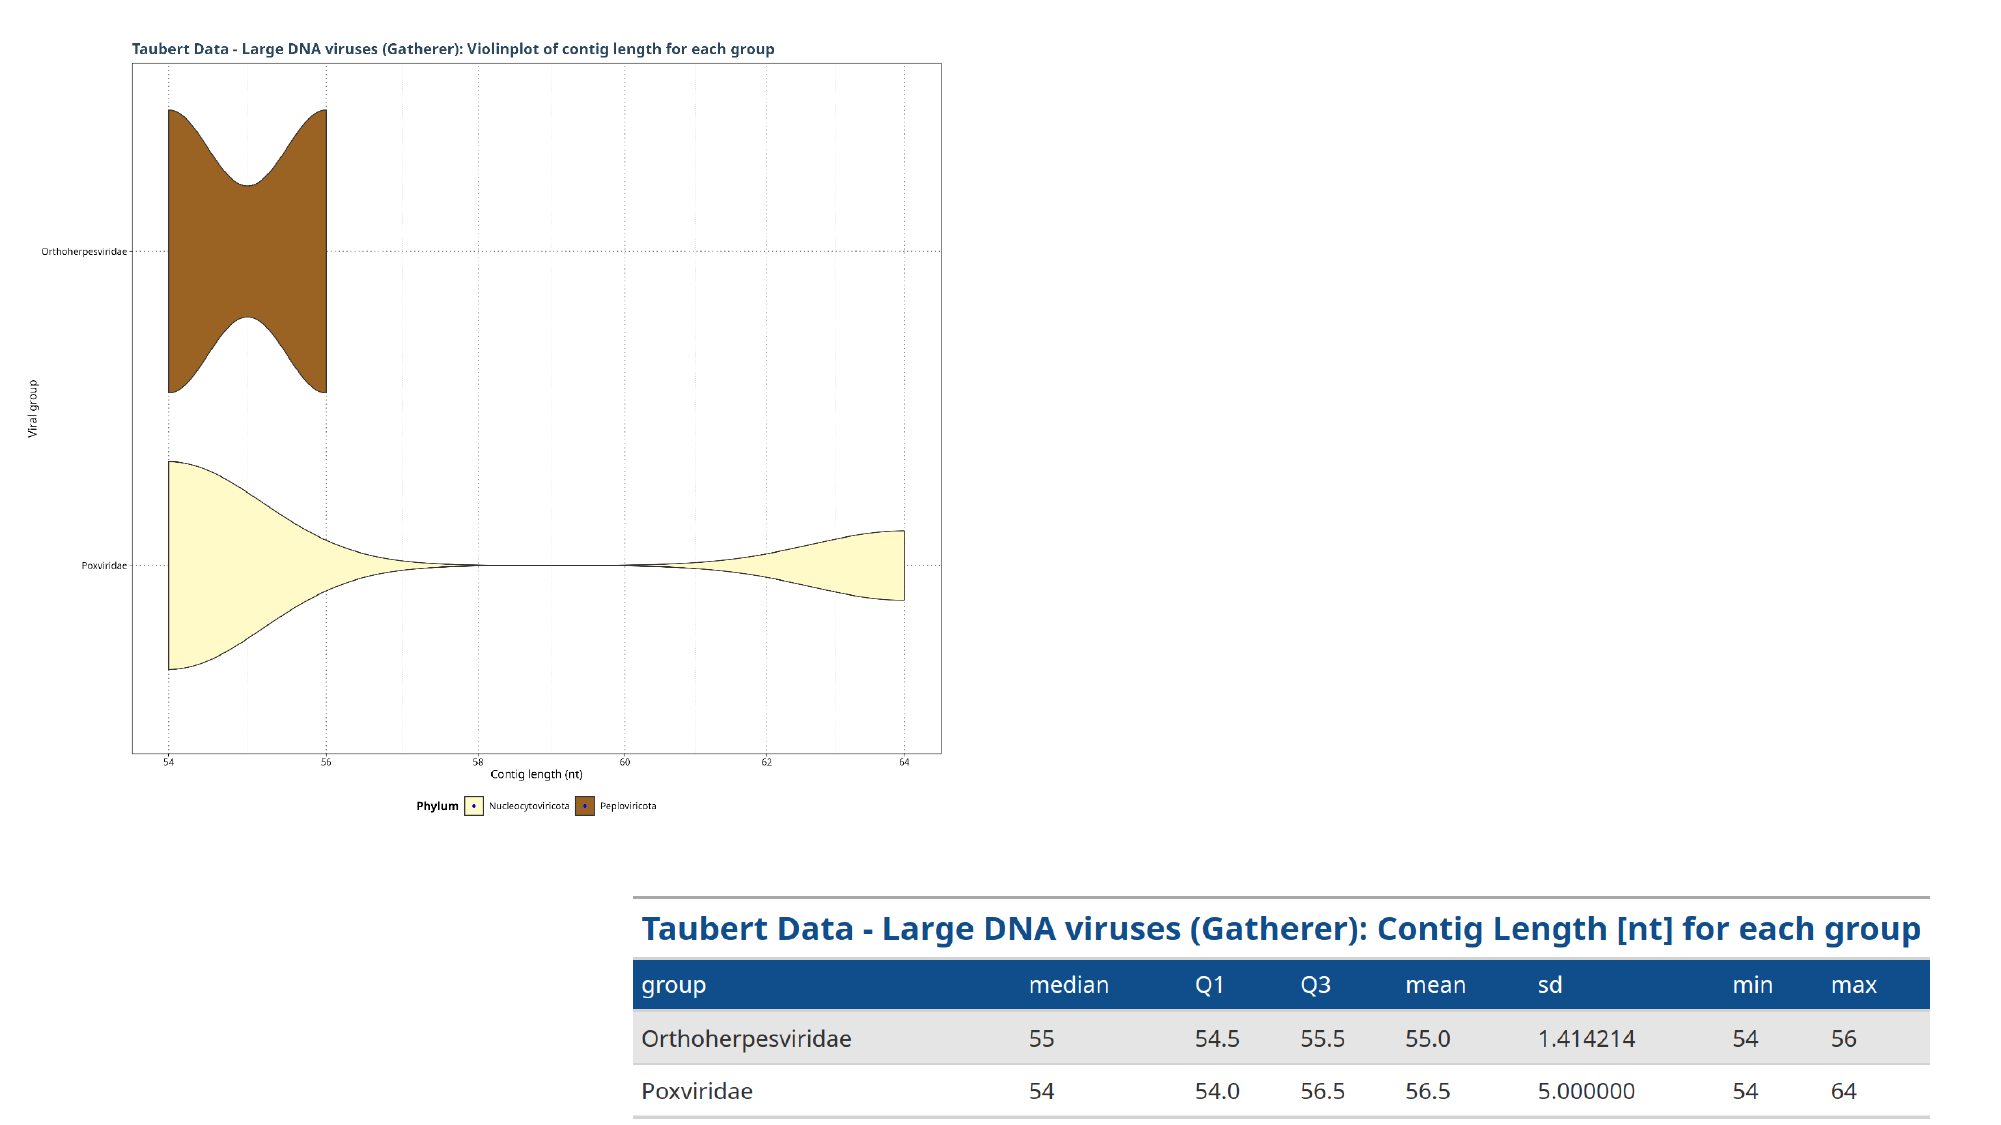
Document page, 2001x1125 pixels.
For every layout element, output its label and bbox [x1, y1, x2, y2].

picture [15, 30, 954, 835]
picture [625, 889, 1937, 1125]
